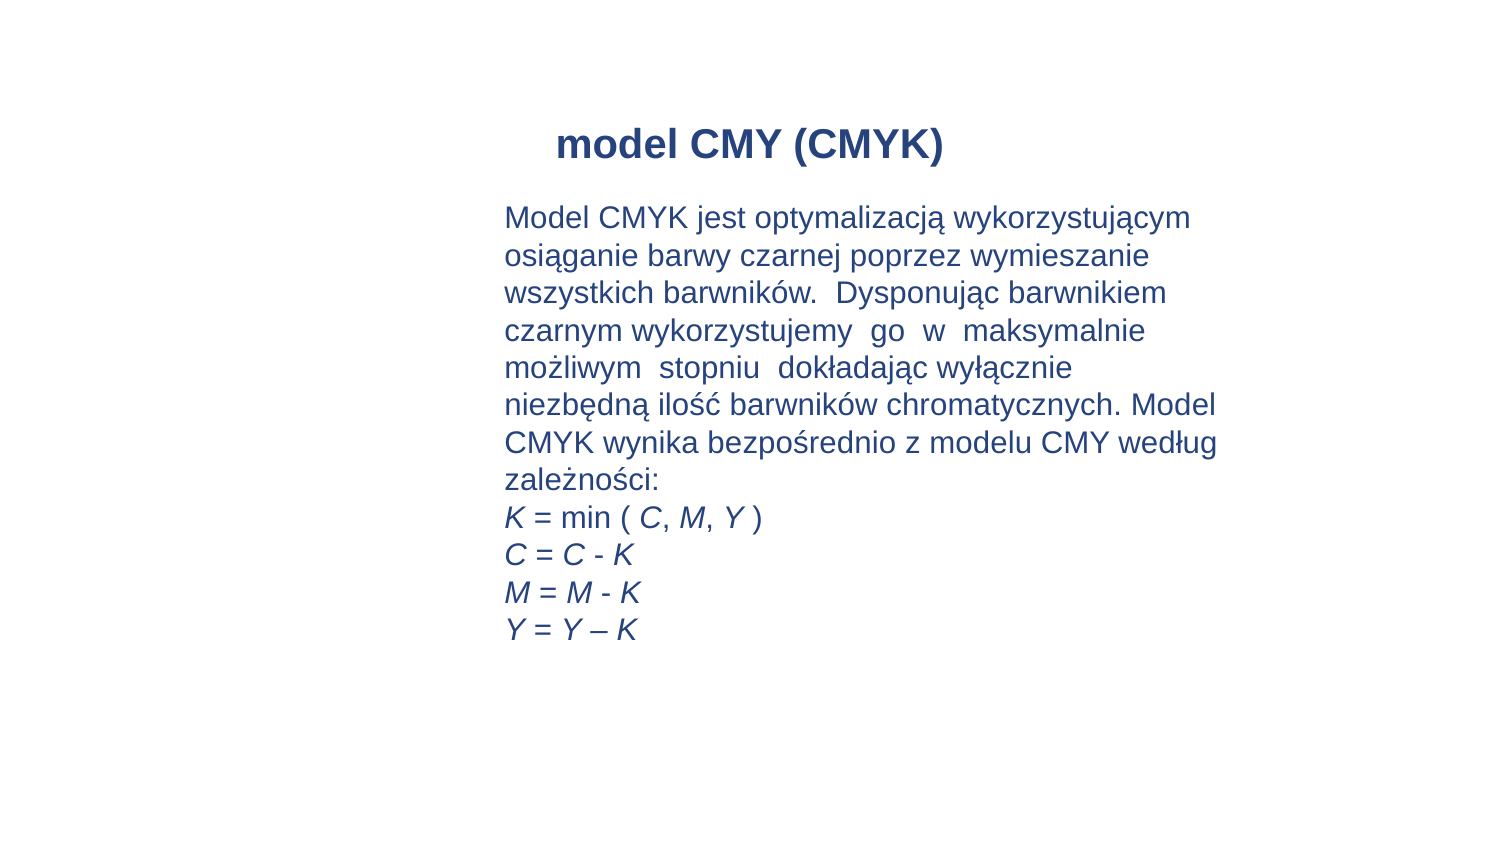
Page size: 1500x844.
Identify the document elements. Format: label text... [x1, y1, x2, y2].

text_box Model CMYK jest optymalizacją wykorzystującym osiąganie barwy czarnej poprzez wymieszanie wszystkich barwników. Dysponując barwnikiem czarnym wykorzystujemy go w maksymalnie możliwym stopniu dokładając wyłącznie niezbędną ilość barwników chromatycznych. Model CMYK wynika bezpośrednio z modelu CMY według zależności: K = min ( C, M, Y ) C = C - K M = M - K Y = Y – K [493, 191, 1255, 653]
title model CMY (CMYK) [75, 33, 1425, 175]
